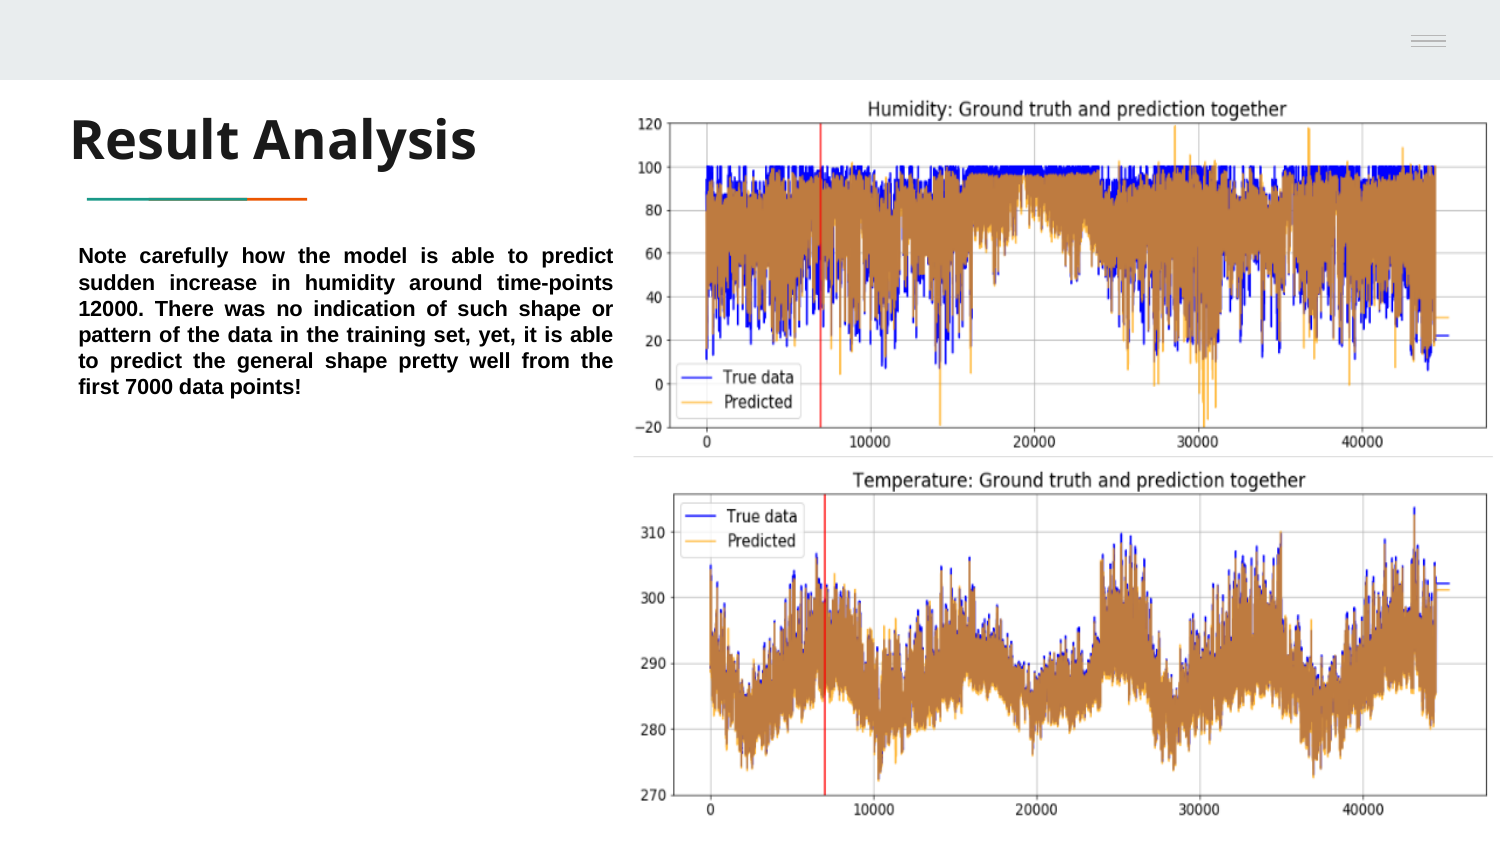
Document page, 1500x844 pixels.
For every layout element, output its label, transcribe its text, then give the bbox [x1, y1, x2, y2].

title Result Analysis [54, 90, 624, 815]
text_box Note carefully how the model is able to predict sudden increase in humidity around time-points 12000. There was no indication of such shape or pattern of the data in the training set, yet, it is able to predict the general shape pretty well from the first 7000 data points! [63, 226, 624, 415]
picture [629, 85, 1500, 842]
